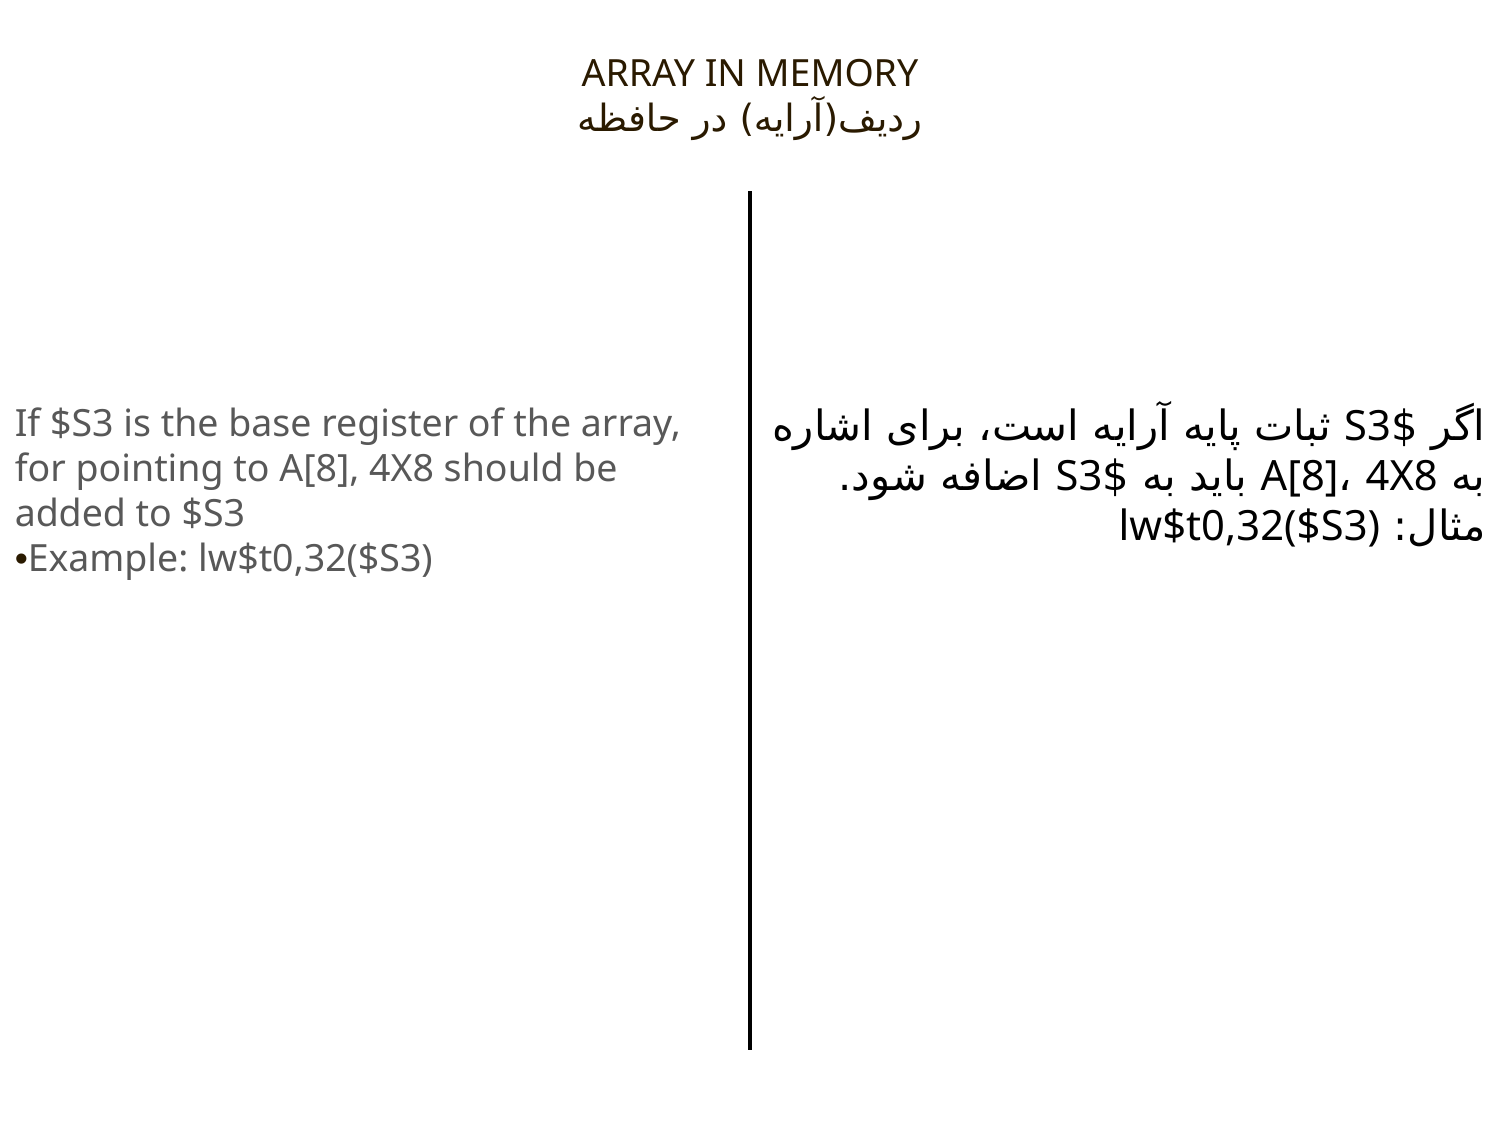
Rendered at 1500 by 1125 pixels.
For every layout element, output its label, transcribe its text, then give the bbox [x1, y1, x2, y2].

text_box ARRAY IN MEMORY ردیف(آرایه) در حافظه [0, 41, 1500, 146]
text_box If $S3 is the base register of the array, for pointing to A[8], 4X8 should be added to $S3 •Example: lw$t0,32($S3) [0, 391, 749, 587]
text_box اگر $S3 ثبات پایه آرایه است، برای اشاره به A[8]، 4X8 باید به $S3 اضافه شود. مثال: lw$t0,32($S3) [751, 391, 1500, 607]
